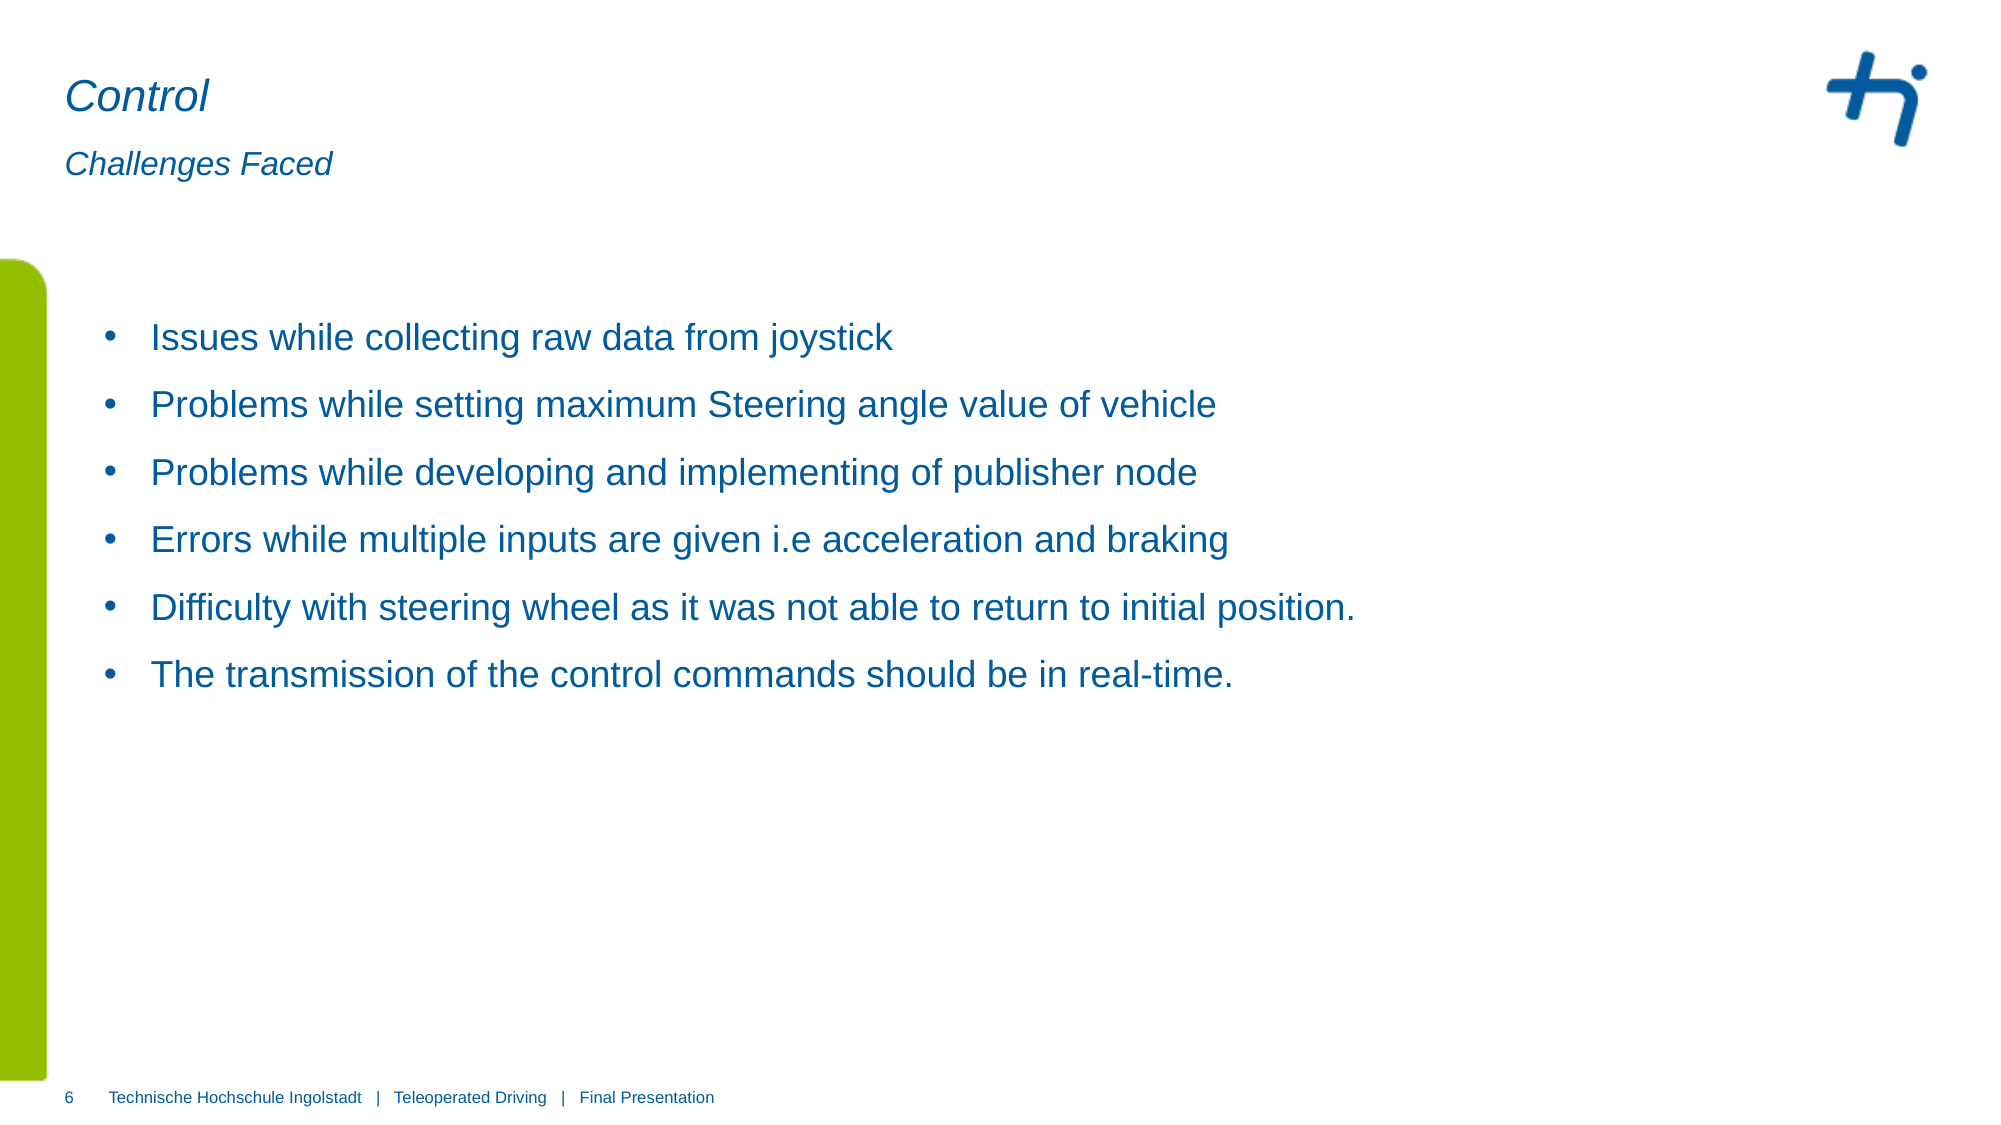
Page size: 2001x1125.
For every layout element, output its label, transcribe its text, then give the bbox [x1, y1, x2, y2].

title Control [64, 66, 1665, 121]
subtitle Challenges Faced [64, 122, 1665, 179]
list Issues while collecting raw data from joystick Problems while setting maximum Steering angle value of vehicle Problems while developing and implementing of publisher node Errors while multiple inputs are given i.e acceleration and braking Difficulty with steering wheel as it was not able to return to initial position. The transmission of the control commands should be in real-time. [103, 290, 1919, 1069]
slide_number 6 [64, 1087, 107, 1122]
